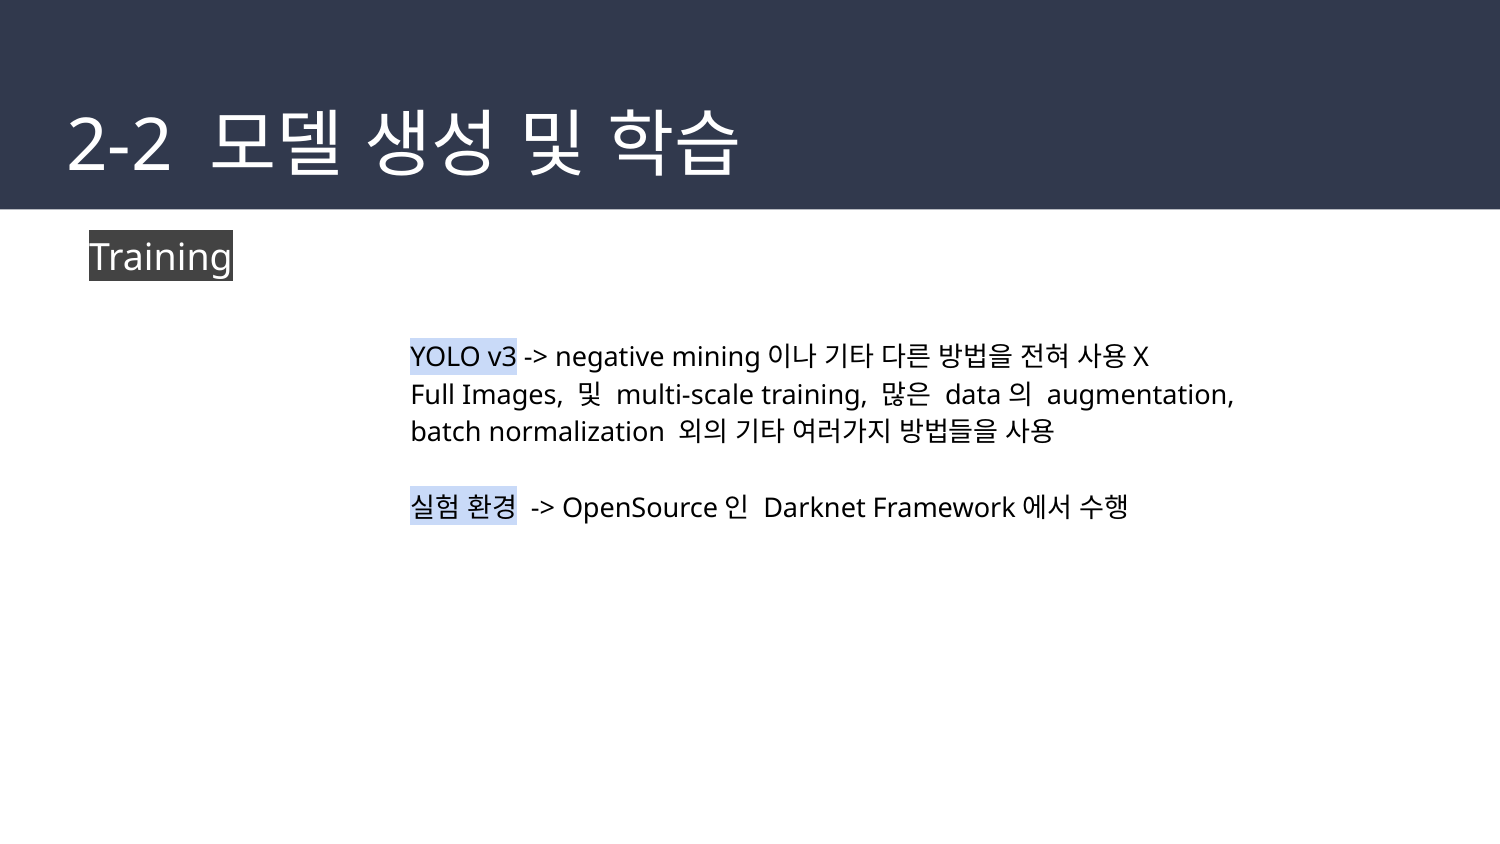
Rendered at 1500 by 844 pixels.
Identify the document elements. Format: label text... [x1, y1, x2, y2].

text_box YOLO v3 -> negative mining이나 기타 다른 방법을 전혀 사용X Full Images, 및 multi-scale training, 많은 data의 augmentation, batch normalization 외의 기타 여러가지 방법들을 사용 실험 환경 -> OpenSource인 Darknet Framework에서 수행 [395, 319, 1396, 703]
text_box Training [74, 210, 445, 347]
title 2-2 모델 생성 및 학습 [51, 82, 1449, 185]
